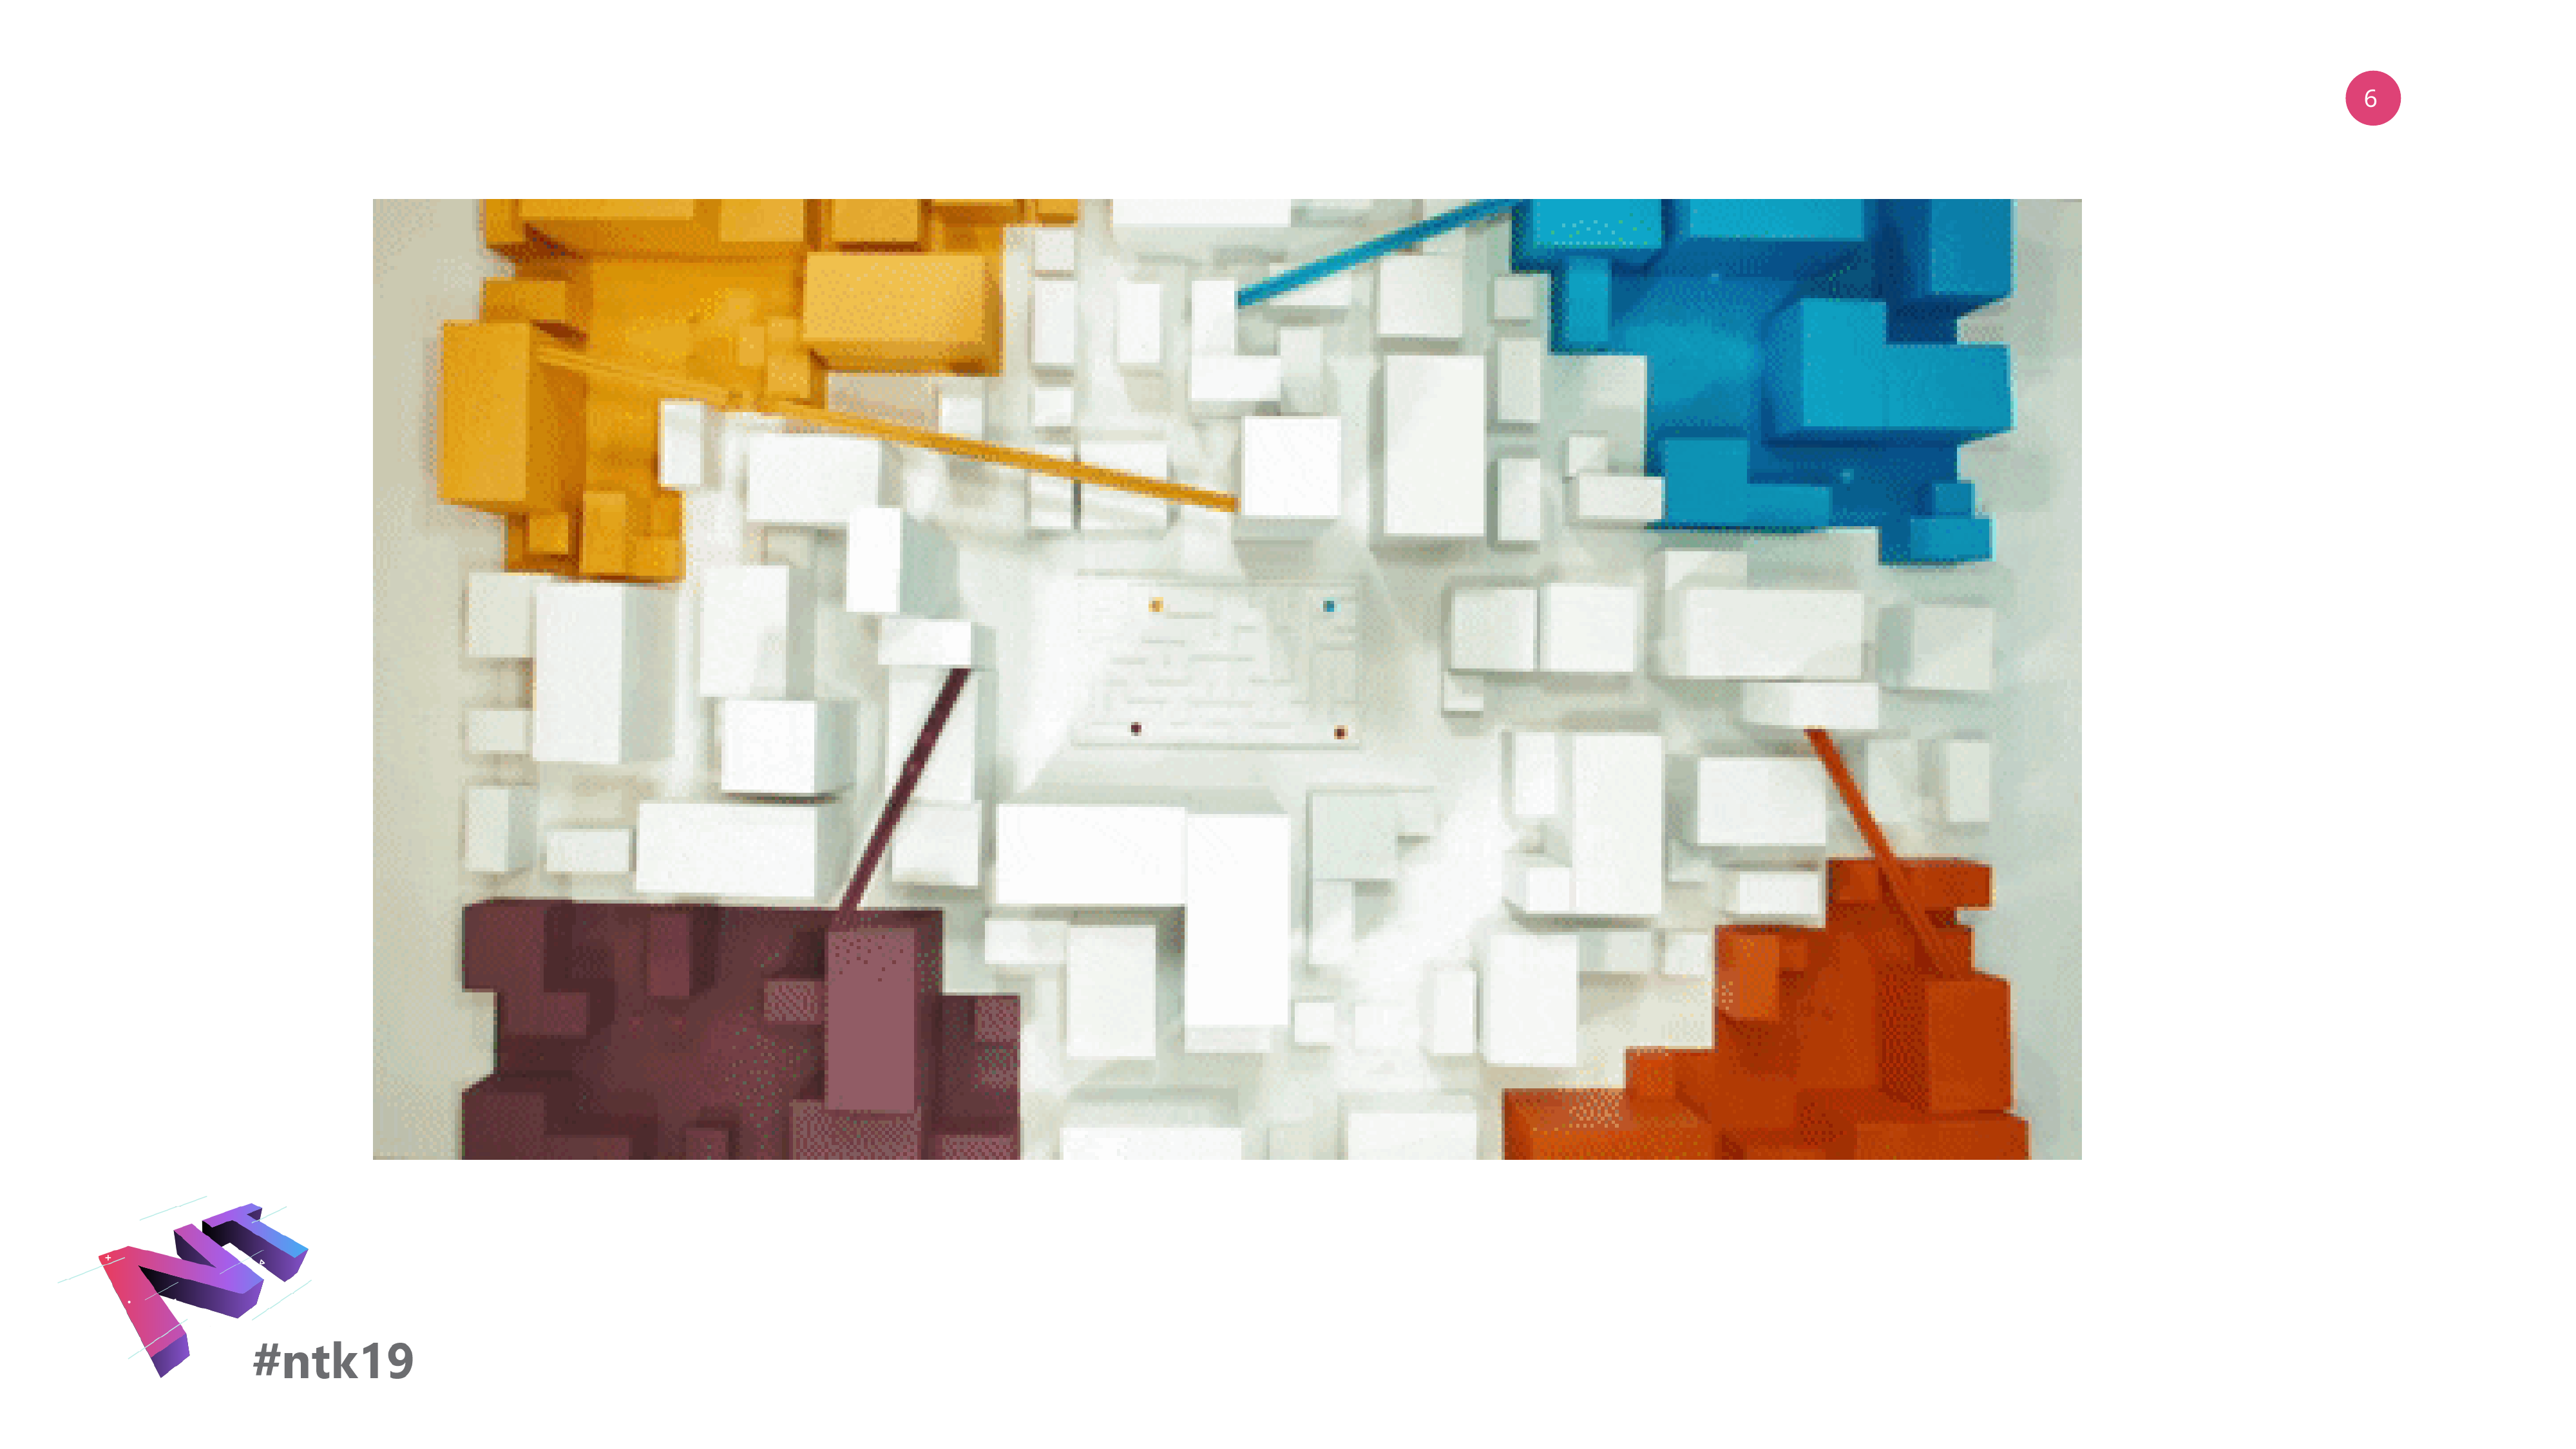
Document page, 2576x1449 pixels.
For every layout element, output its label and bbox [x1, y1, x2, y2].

picture [373, 199, 2082, 1160]
picture [1865, 217, 1867, 234]
picture [57, 1163, 420, 1410]
